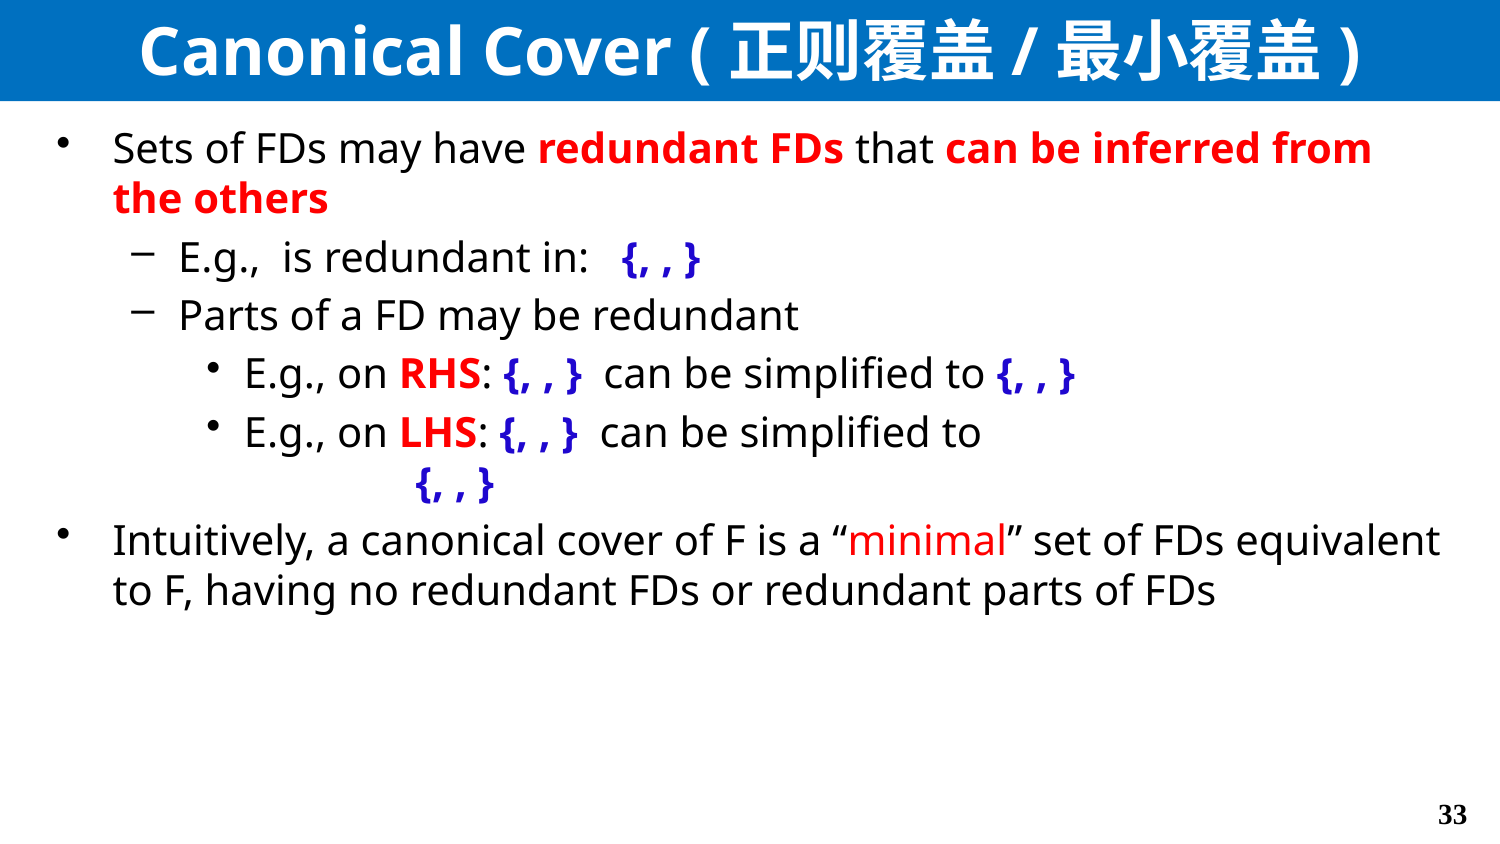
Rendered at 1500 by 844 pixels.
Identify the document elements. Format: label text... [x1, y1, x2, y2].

title Canonical Cover (正则覆盖/最小覆盖) [0, 0, 1500, 102]
